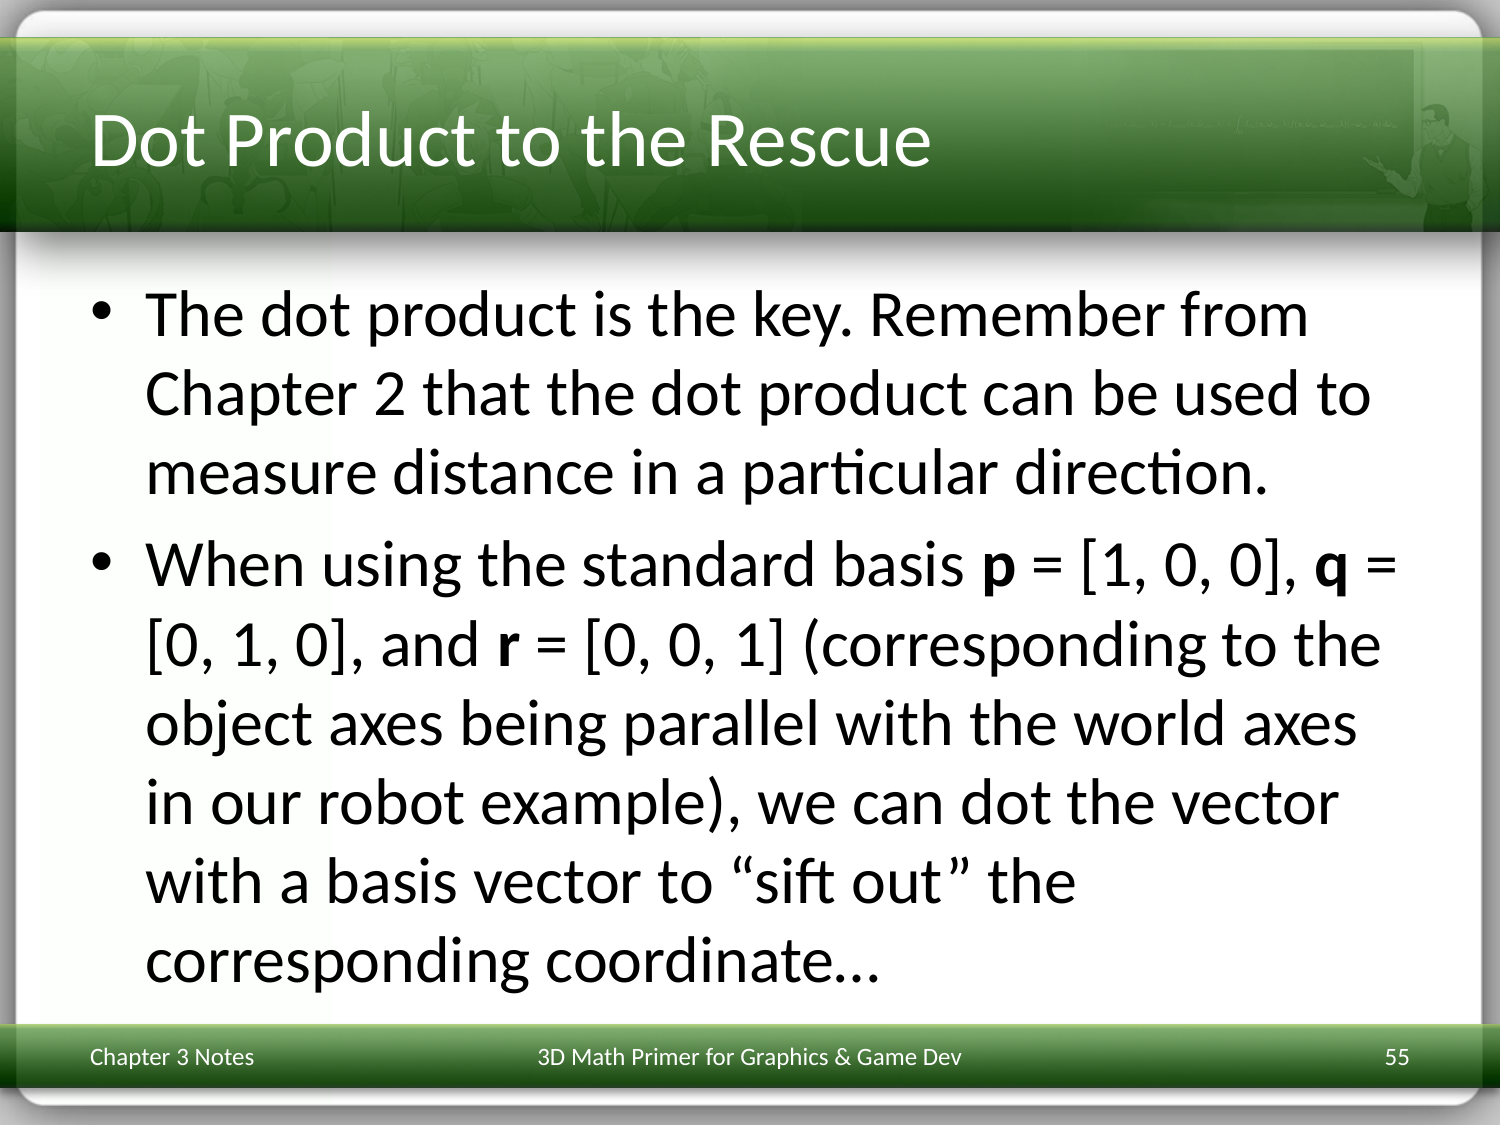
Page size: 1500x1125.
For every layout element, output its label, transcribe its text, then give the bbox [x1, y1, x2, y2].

title Dot Product to the Rescue [75, 37, 1188, 233]
picture [0, 0, 1500, 1125]
slide_number 55 [1074, 1025, 1425, 1085]
list The dot product is the key. Remember from Chapter 2 that the dot product can be used to measure distance in a particular direction. When using the standard basis p = [1, 0, 0], q = [0, 1, 0], and r = [0, 0, 1] (corresponding to the object axes being parallel with the world axes in our robot example), we can dot the vector with a basis vector to “sift out” the corresponding coordinate… [75, 262, 1425, 1005]
slide_number Chapter 3 Notes [75, 1025, 425, 1085]
footer 3D Math Primer for Graphics & Game Dev [512, 1025, 988, 1085]
